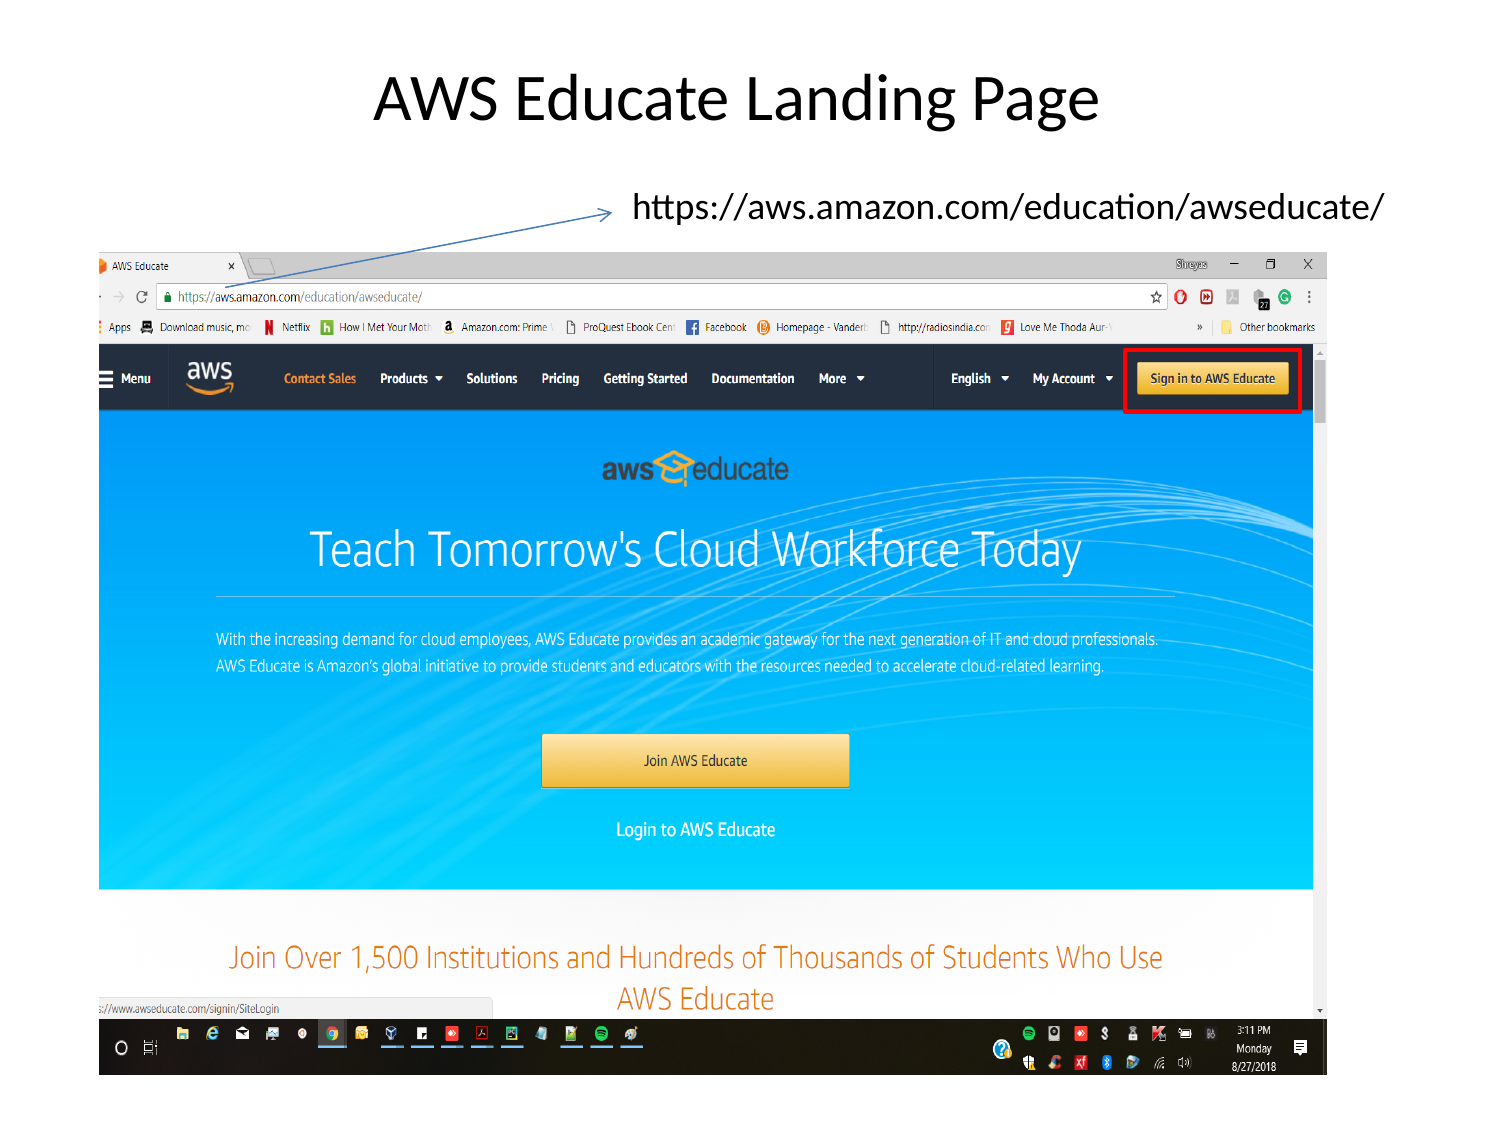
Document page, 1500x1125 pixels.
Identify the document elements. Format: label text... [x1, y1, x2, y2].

title AWS Educate Landing Page [62, 0, 1413, 188]
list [99, 249, 1348, 1076]
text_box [224, 212, 613, 288]
text_box https://aws.amazon.com/education/awseducate/ [617, 174, 1401, 235]
